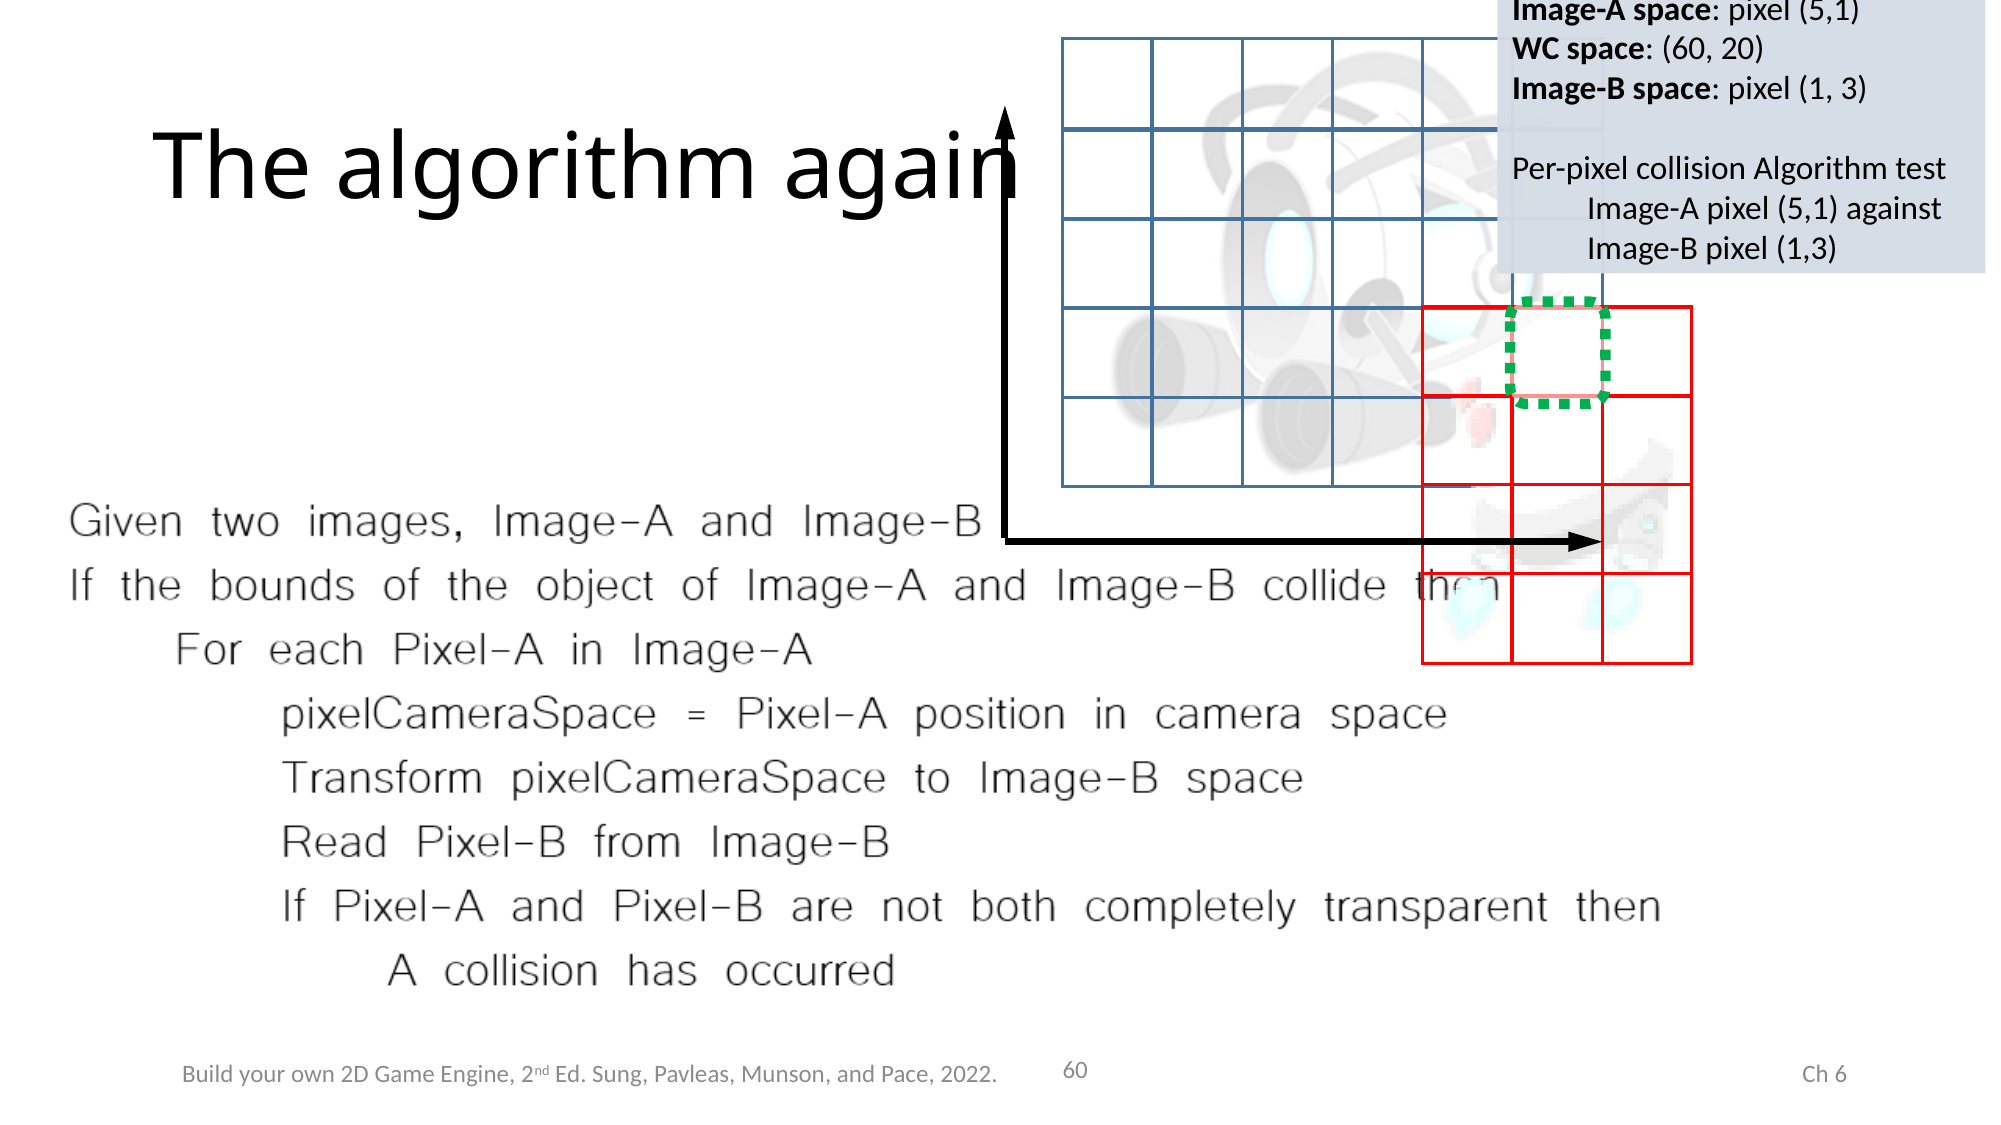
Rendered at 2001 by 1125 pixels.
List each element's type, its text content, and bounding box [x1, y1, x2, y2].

title The algorithm again [137, 59, 1004, 278]
picture [56, 483, 1680, 1009]
title The algorithm again [1719, 274, 1863, 278]
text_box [1004, 13, 1719, 664]
text_box Image-A space: pixel (5,1) WC space: (60, 20) Image-B space: pixel (1, 3) Per-pixel collision Algorithm test Image-A pixel (5,1) against Image-B pixel (1,3) [1497, 0, 1986, 274]
